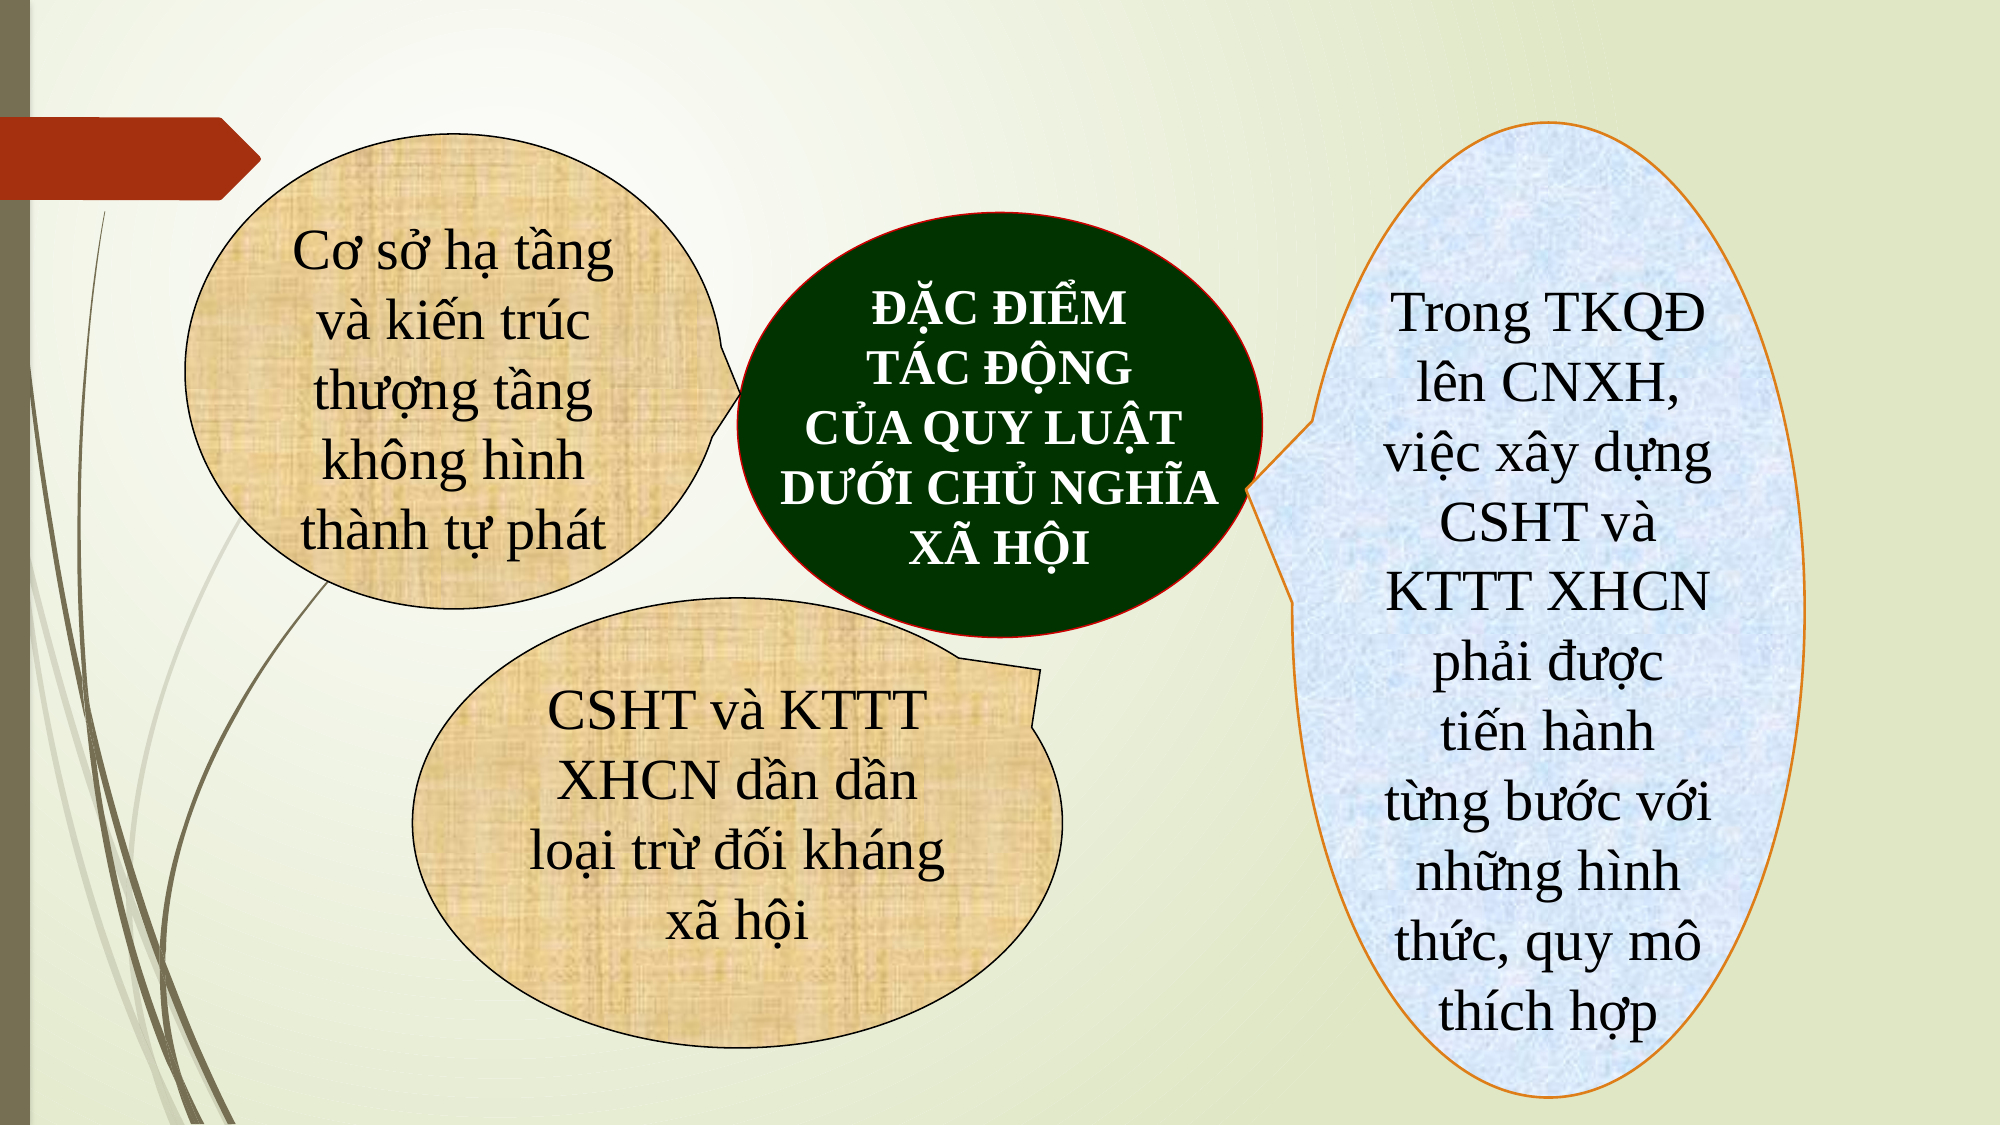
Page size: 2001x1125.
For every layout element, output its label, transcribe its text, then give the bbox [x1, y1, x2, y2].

text_box Cơ sở hạ tầng và kiến trúc thượng tầng không hình thành tự phát [185, 133, 741, 609]
text_box Trong TKQĐ lên CNXH, việc xây dựng CSHT và KTTT XHCN phải được tiến hành từng bước với những hình thức, quy mô thích hợp [1244, 121, 1806, 1099]
text_box CSHT và KTTT XHCN dần dần loại trừ đối kháng xã hội [412, 597, 1063, 1048]
text_box ĐẶC ĐIỂM TÁC ĐỘNG CỦA QUY LUẬT DƯỚI CHỦ NGHĨA XÃ HỘI [737, 212, 1263, 638]
